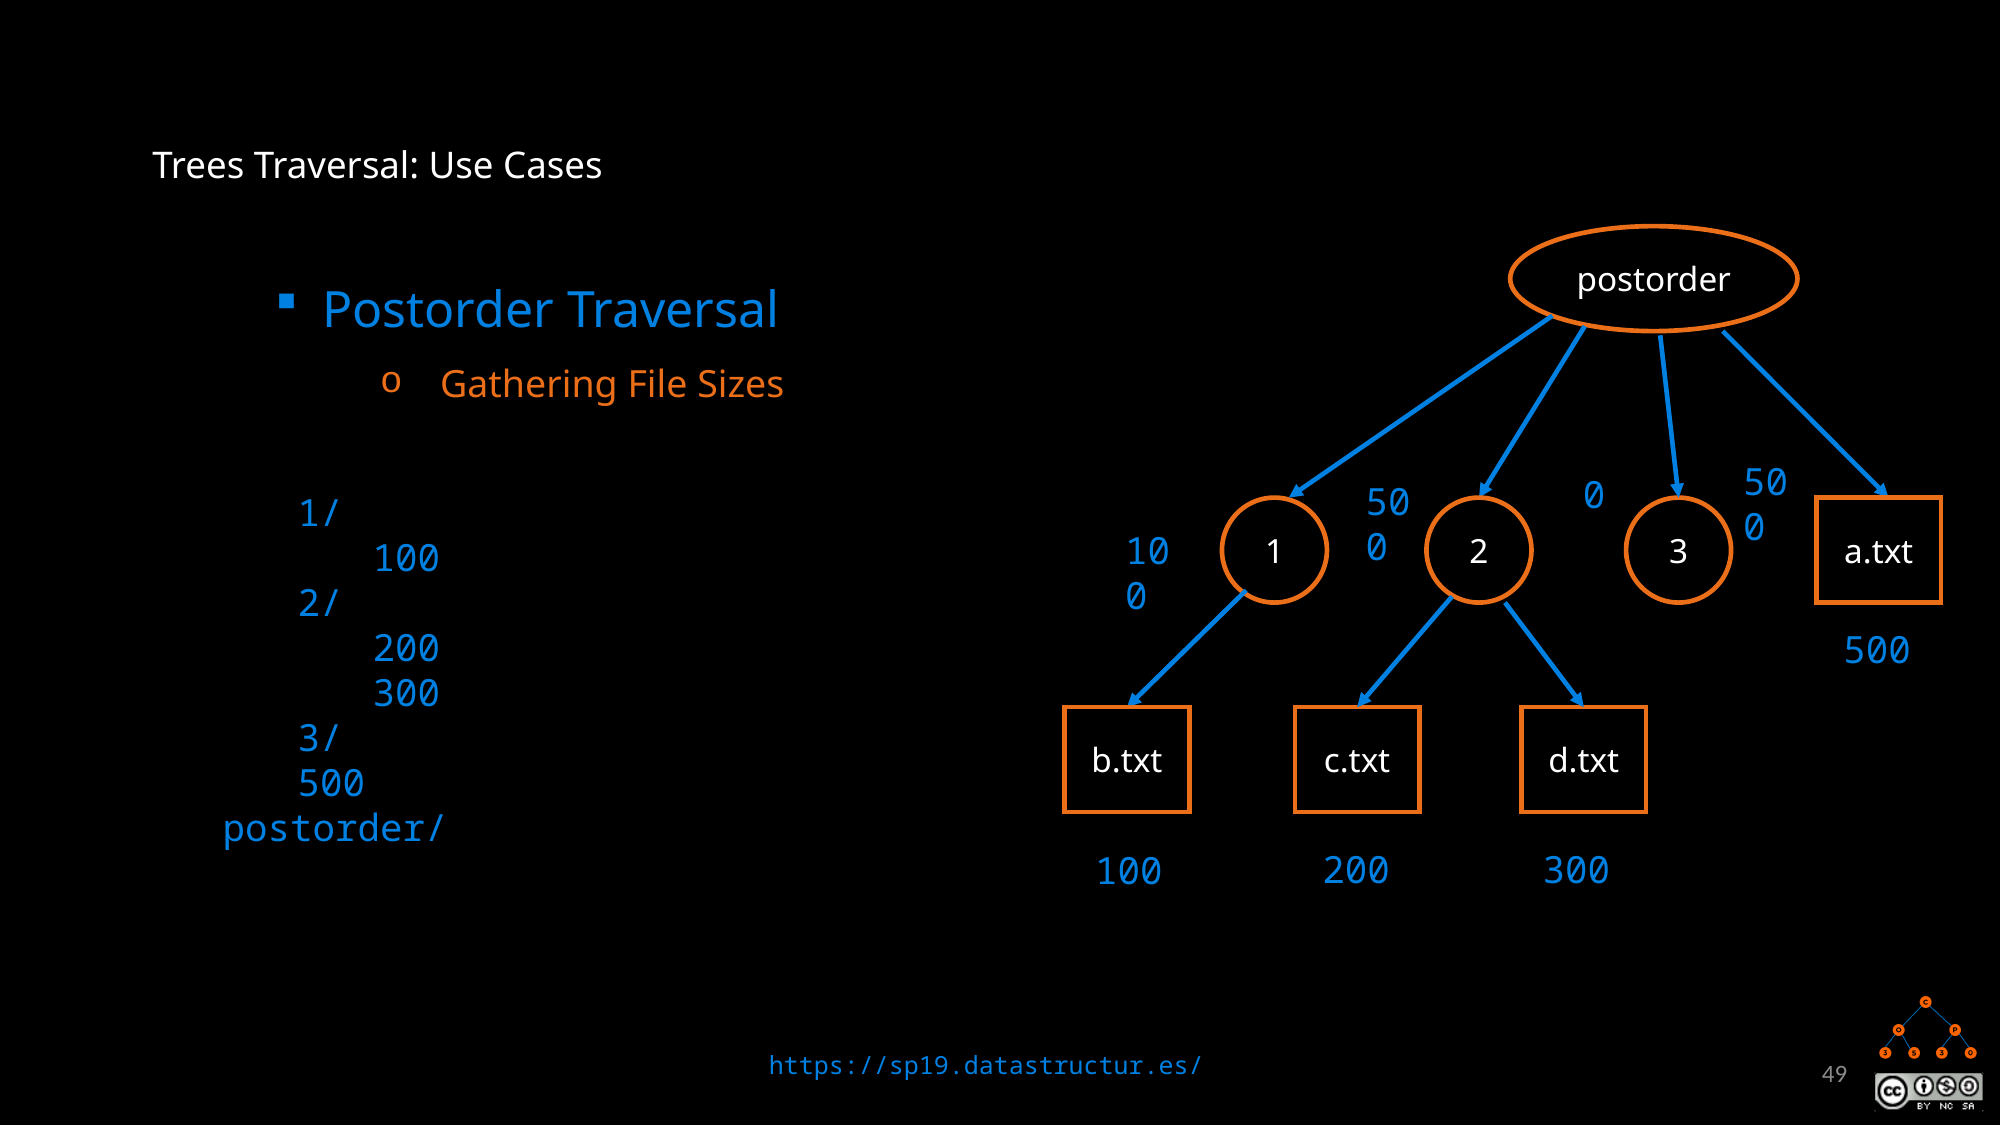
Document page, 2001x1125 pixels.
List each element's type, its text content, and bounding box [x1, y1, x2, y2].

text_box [1859, 988, 1998, 1112]
text_box 2 [1431, 498, 1533, 604]
text_box https://sp19.datastructur.es/ [754, 1042, 1219, 1092]
title Trees Traversal: Use Cases [137, 59, 1863, 278]
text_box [1357, 596, 1452, 708]
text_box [1479, 326, 1585, 498]
text_box c.txt [1294, 706, 1420, 813]
text_box 500 [1728, 498, 1822, 556]
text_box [1126, 590, 1247, 708]
text_box 200 [1307, 838, 1420, 898]
text_box 0 [1568, 463, 1662, 524]
text_box 1 [1220, 496, 1329, 604]
text_box 100 [1080, 839, 1597, 900]
text_box Postorder Traversal Gathering File Sizes [260, 240, 1065, 623]
text_box 100 [1110, 519, 1204, 625]
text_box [1288, 315, 1553, 498]
text_box a.txt [1816, 497, 1942, 604]
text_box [1722, 331, 1889, 498]
text_box 3 [1625, 496, 1732, 604]
text_box 500 [1350, 498, 1445, 575]
text_box 300 [1527, 838, 1640, 898]
slide_number 49 [1412, 1042, 1859, 1103]
text_box postorder [1509, 225, 1799, 333]
text_box 500 [1828, 618, 1941, 679]
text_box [1504, 602, 1584, 708]
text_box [1660, 335, 1679, 498]
text_box 1/ 100 2/ 200 300 3/ 500 postorder/ [207, 481, 724, 901]
text_box d.txt [1521, 706, 1647, 813]
text_box b.txt [1064, 706, 1190, 813]
